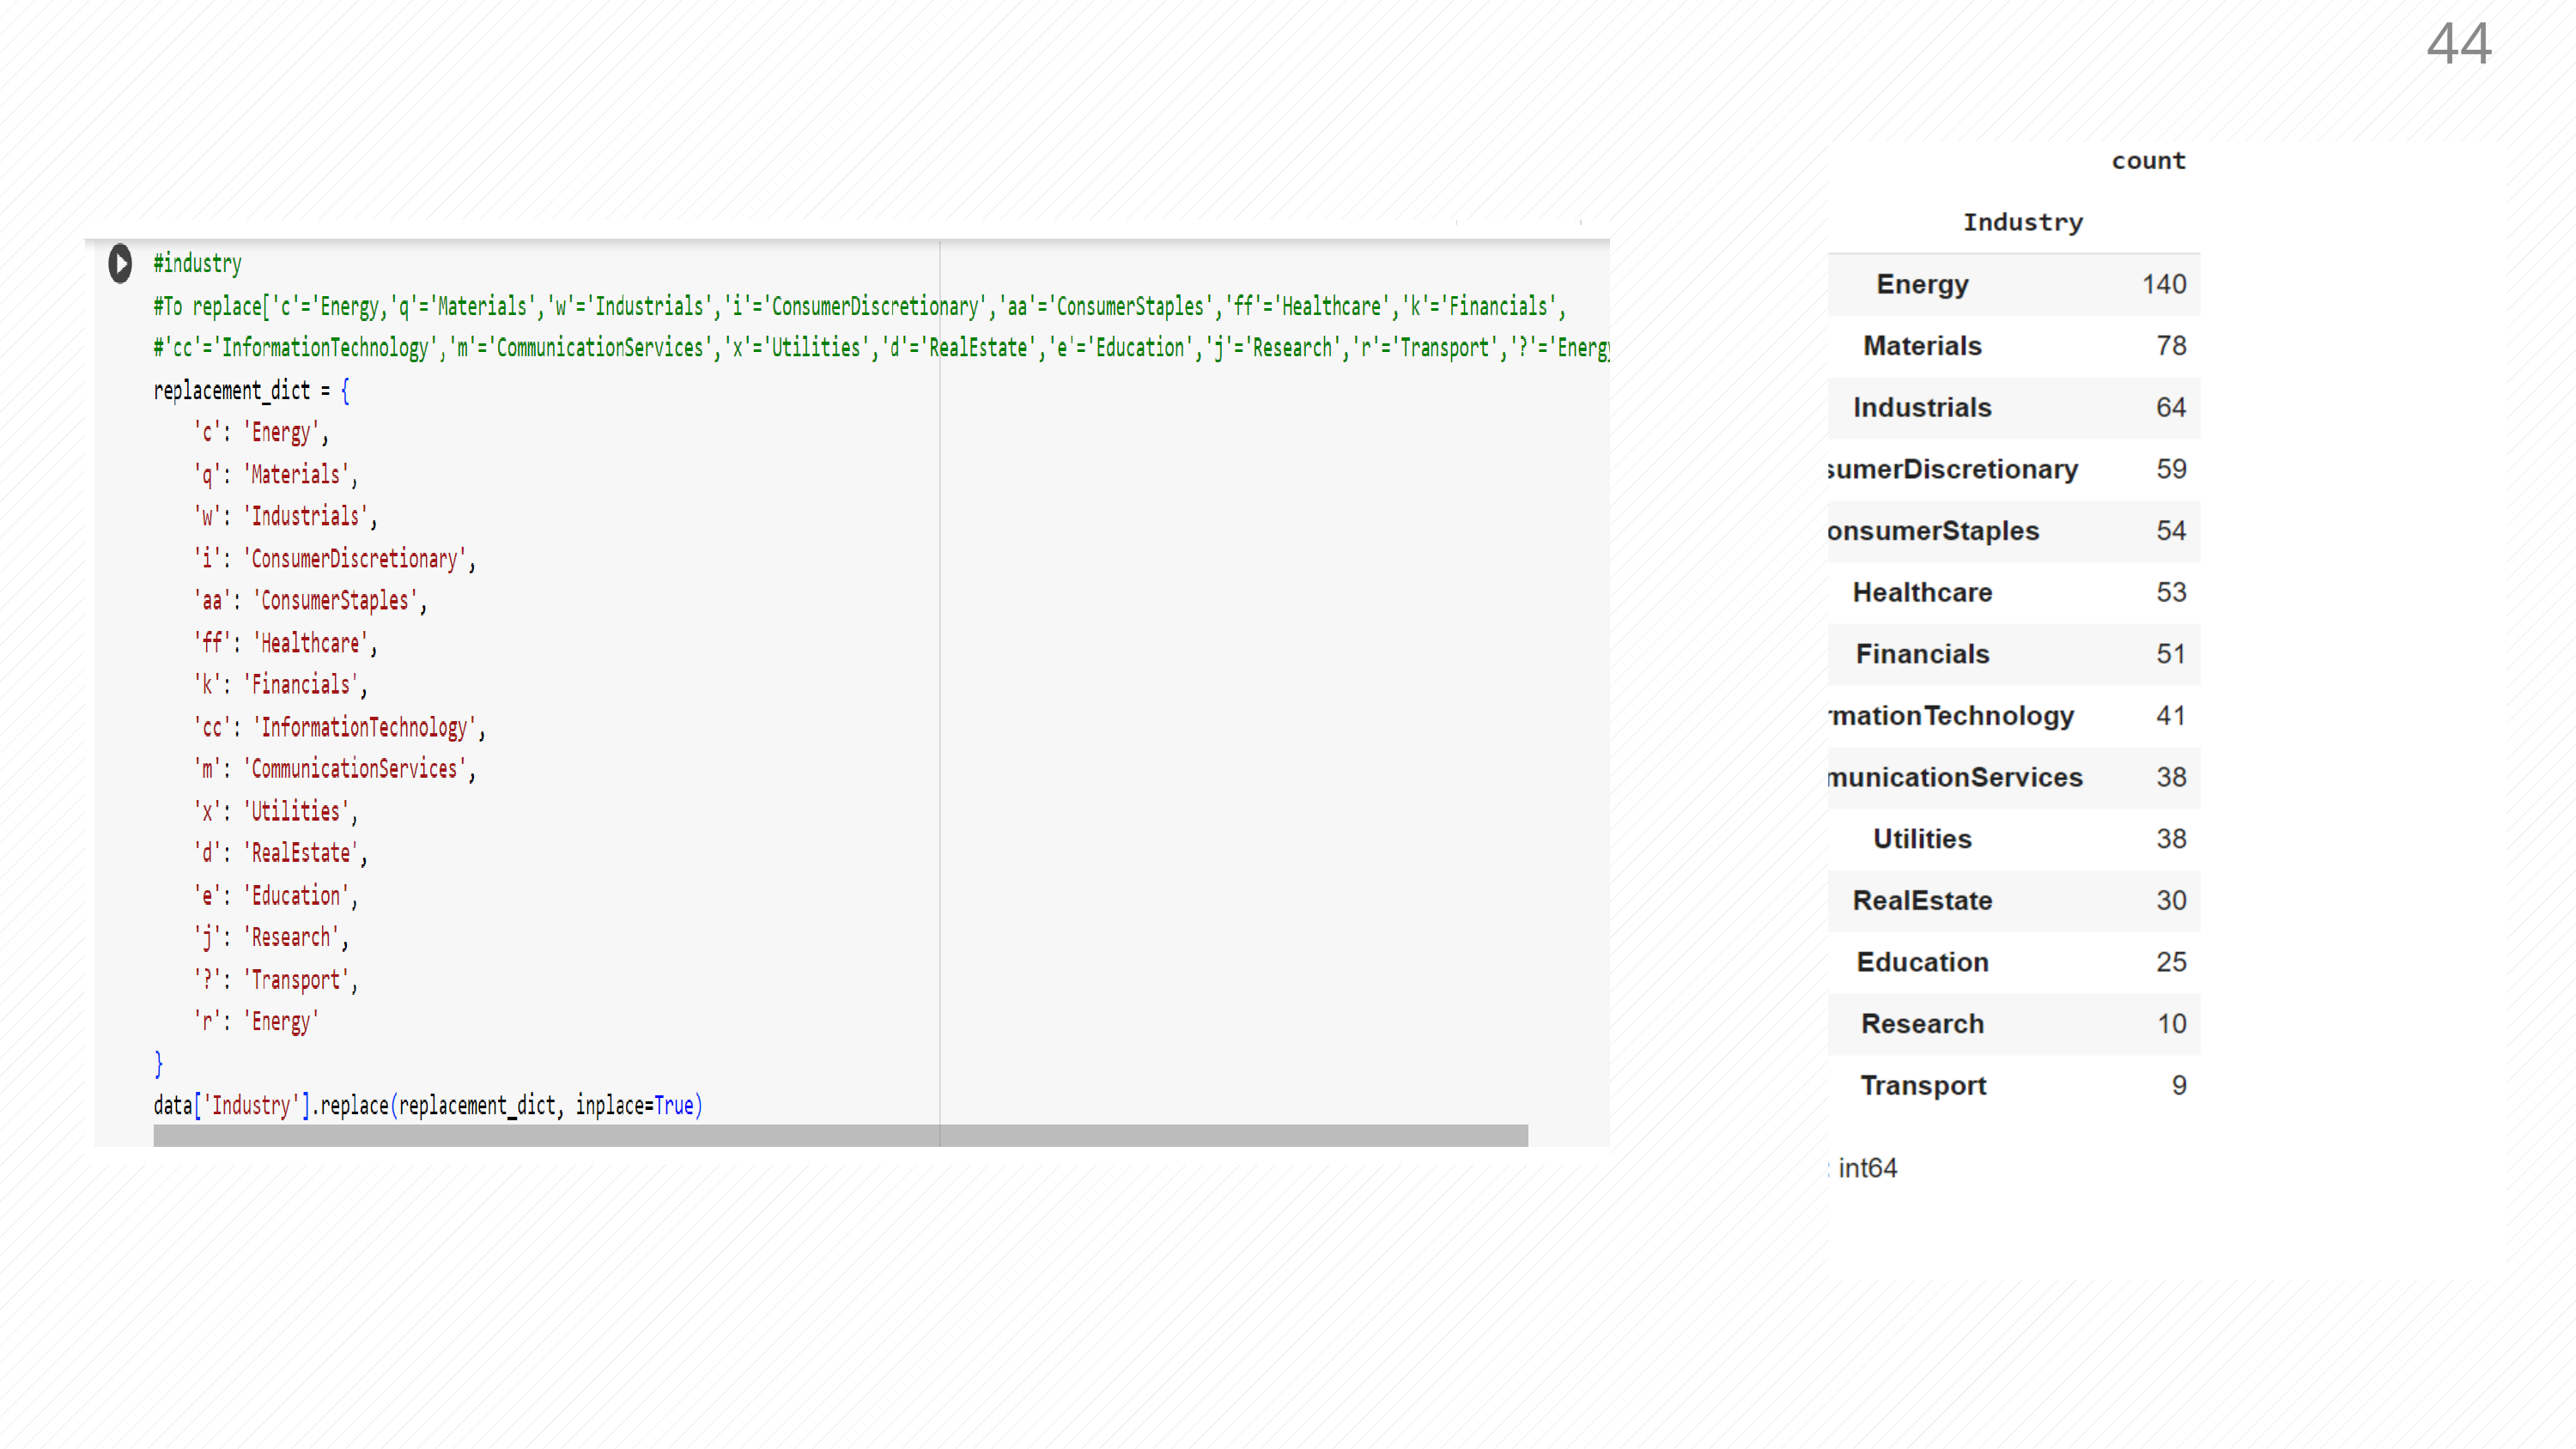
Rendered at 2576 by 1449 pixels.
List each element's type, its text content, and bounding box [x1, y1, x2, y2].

text_box 44 [2417, 6, 2494, 76]
text_box [1828, 142, 2506, 1281]
picture [84, 219, 1611, 1165]
